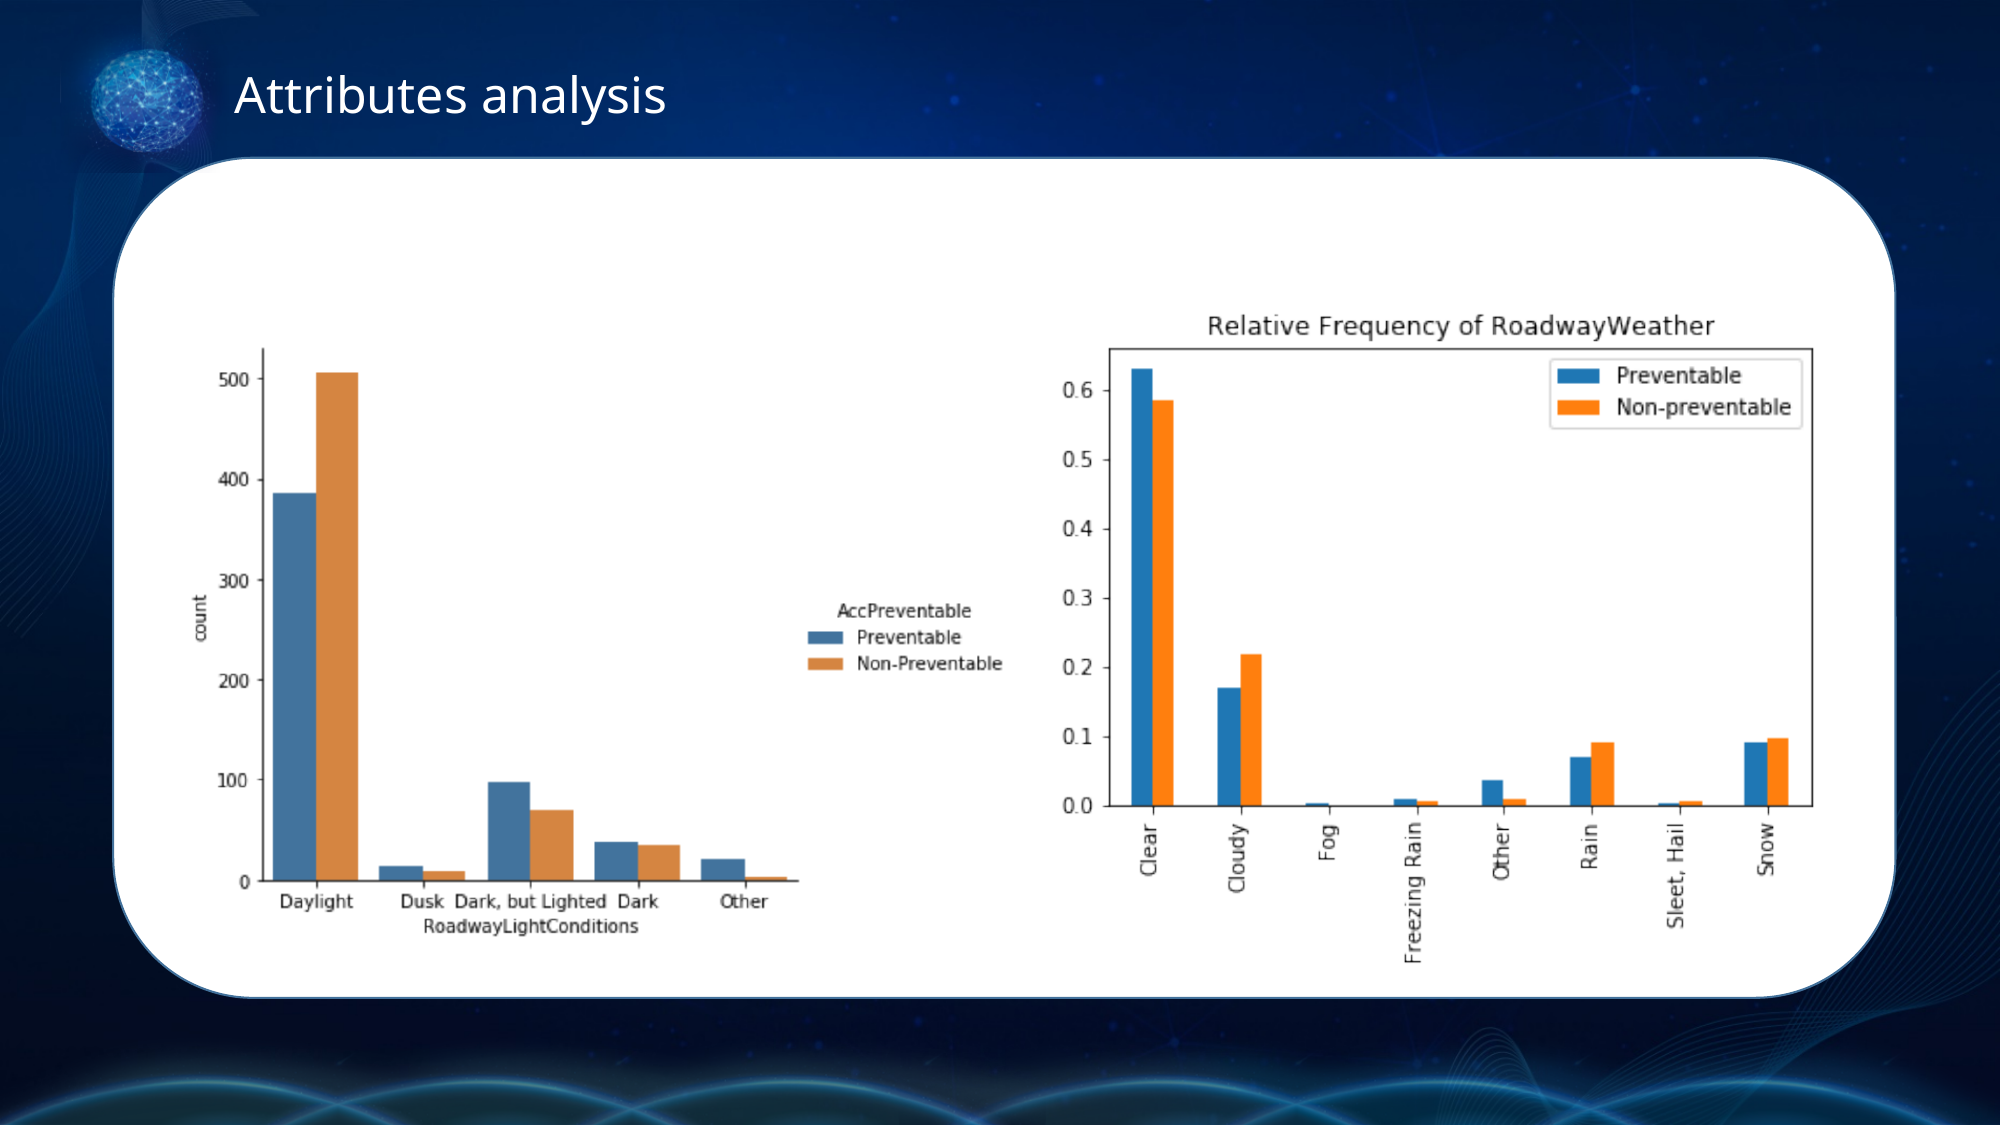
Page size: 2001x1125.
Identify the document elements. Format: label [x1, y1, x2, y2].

text_box [112, 157, 1896, 999]
text_box [60, 14, 946, 214]
picture [0, 0, 2000, 1125]
